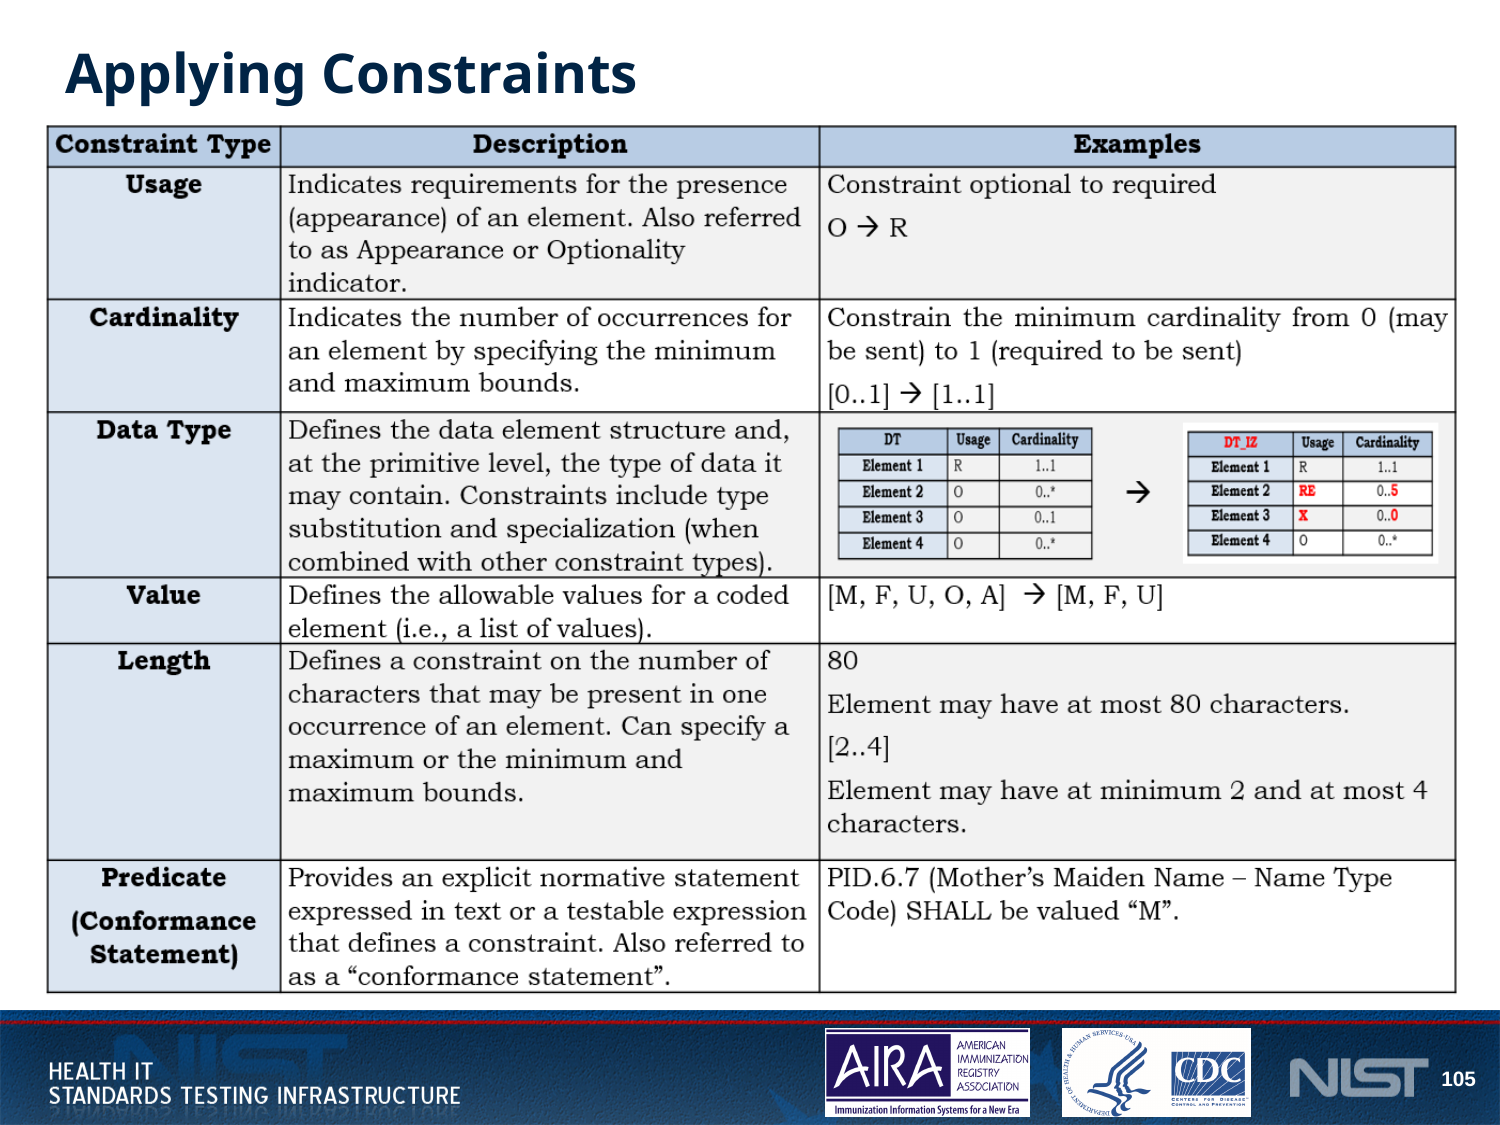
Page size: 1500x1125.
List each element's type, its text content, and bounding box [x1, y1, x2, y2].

picture [37, 115, 1463, 1001]
picture [0, 1010, 1500, 1125]
title Applying Constraints [49, 30, 1463, 113]
